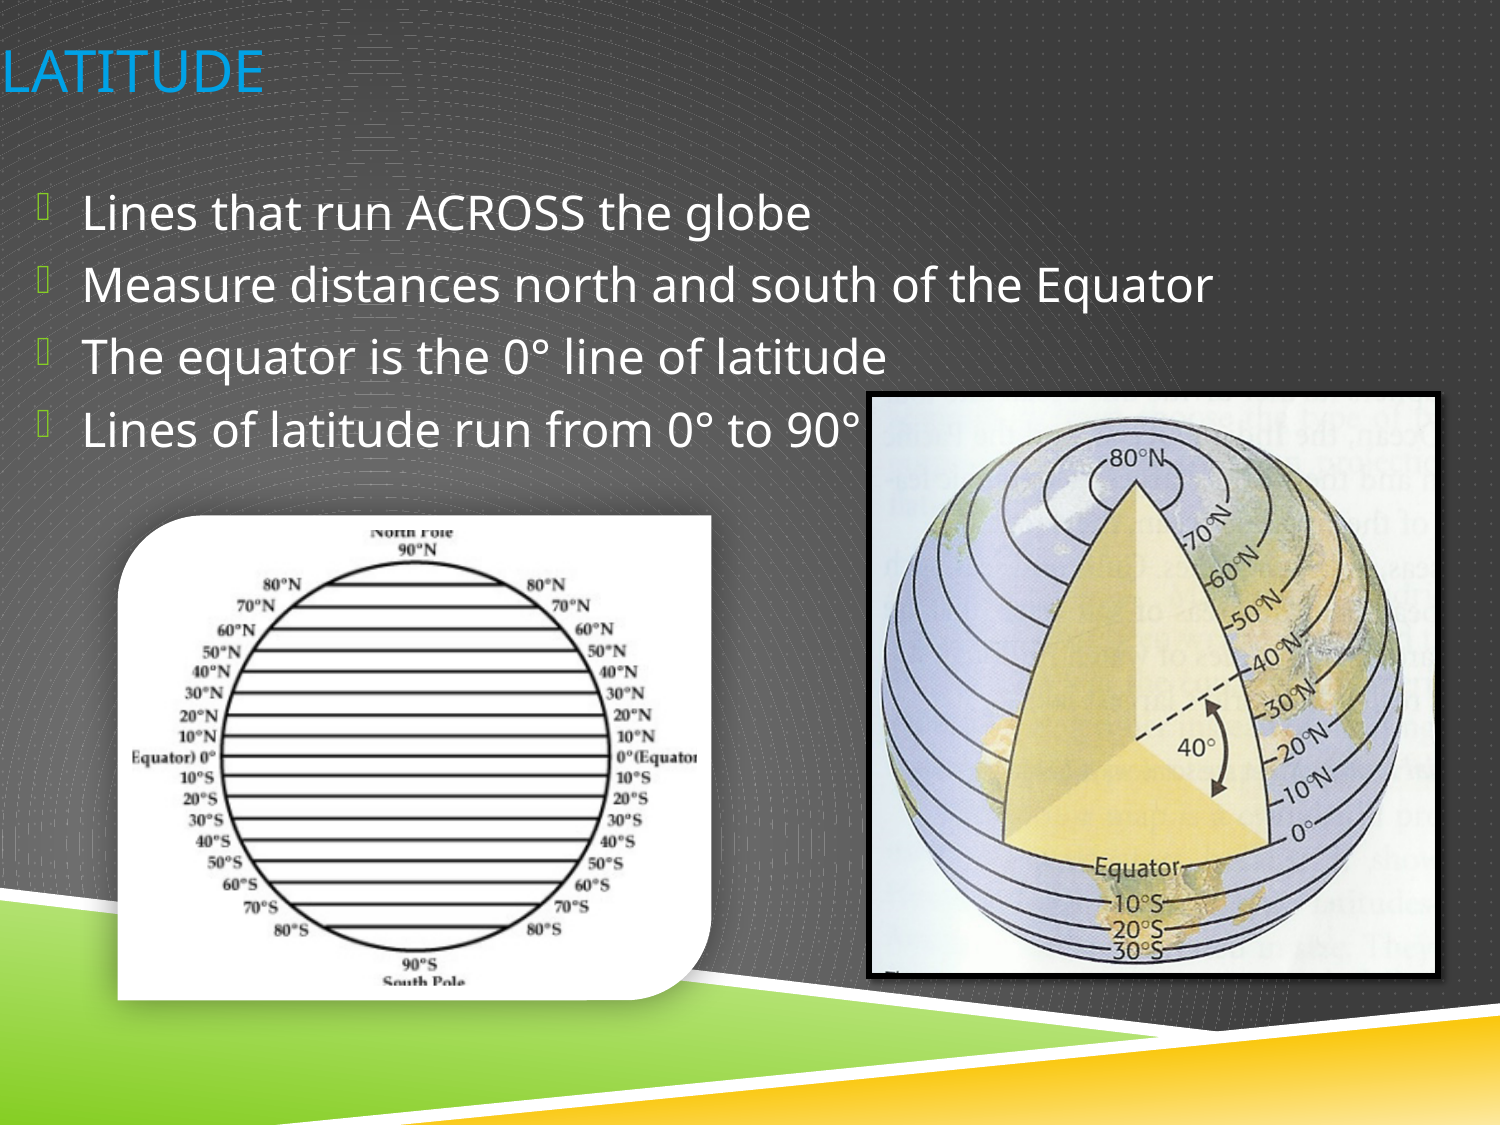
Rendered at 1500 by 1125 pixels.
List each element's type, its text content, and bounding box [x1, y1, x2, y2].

picture [124, 522, 705, 994]
list Lines that run ACROSS the globe Measure distances north and south of the Equator The equator is the 0° line of latitude Lines of latitude run from 0° to 90° [24, 174, 1300, 788]
title Latitude [0, 0, 1276, 163]
picture [862, 387, 1454, 992]
